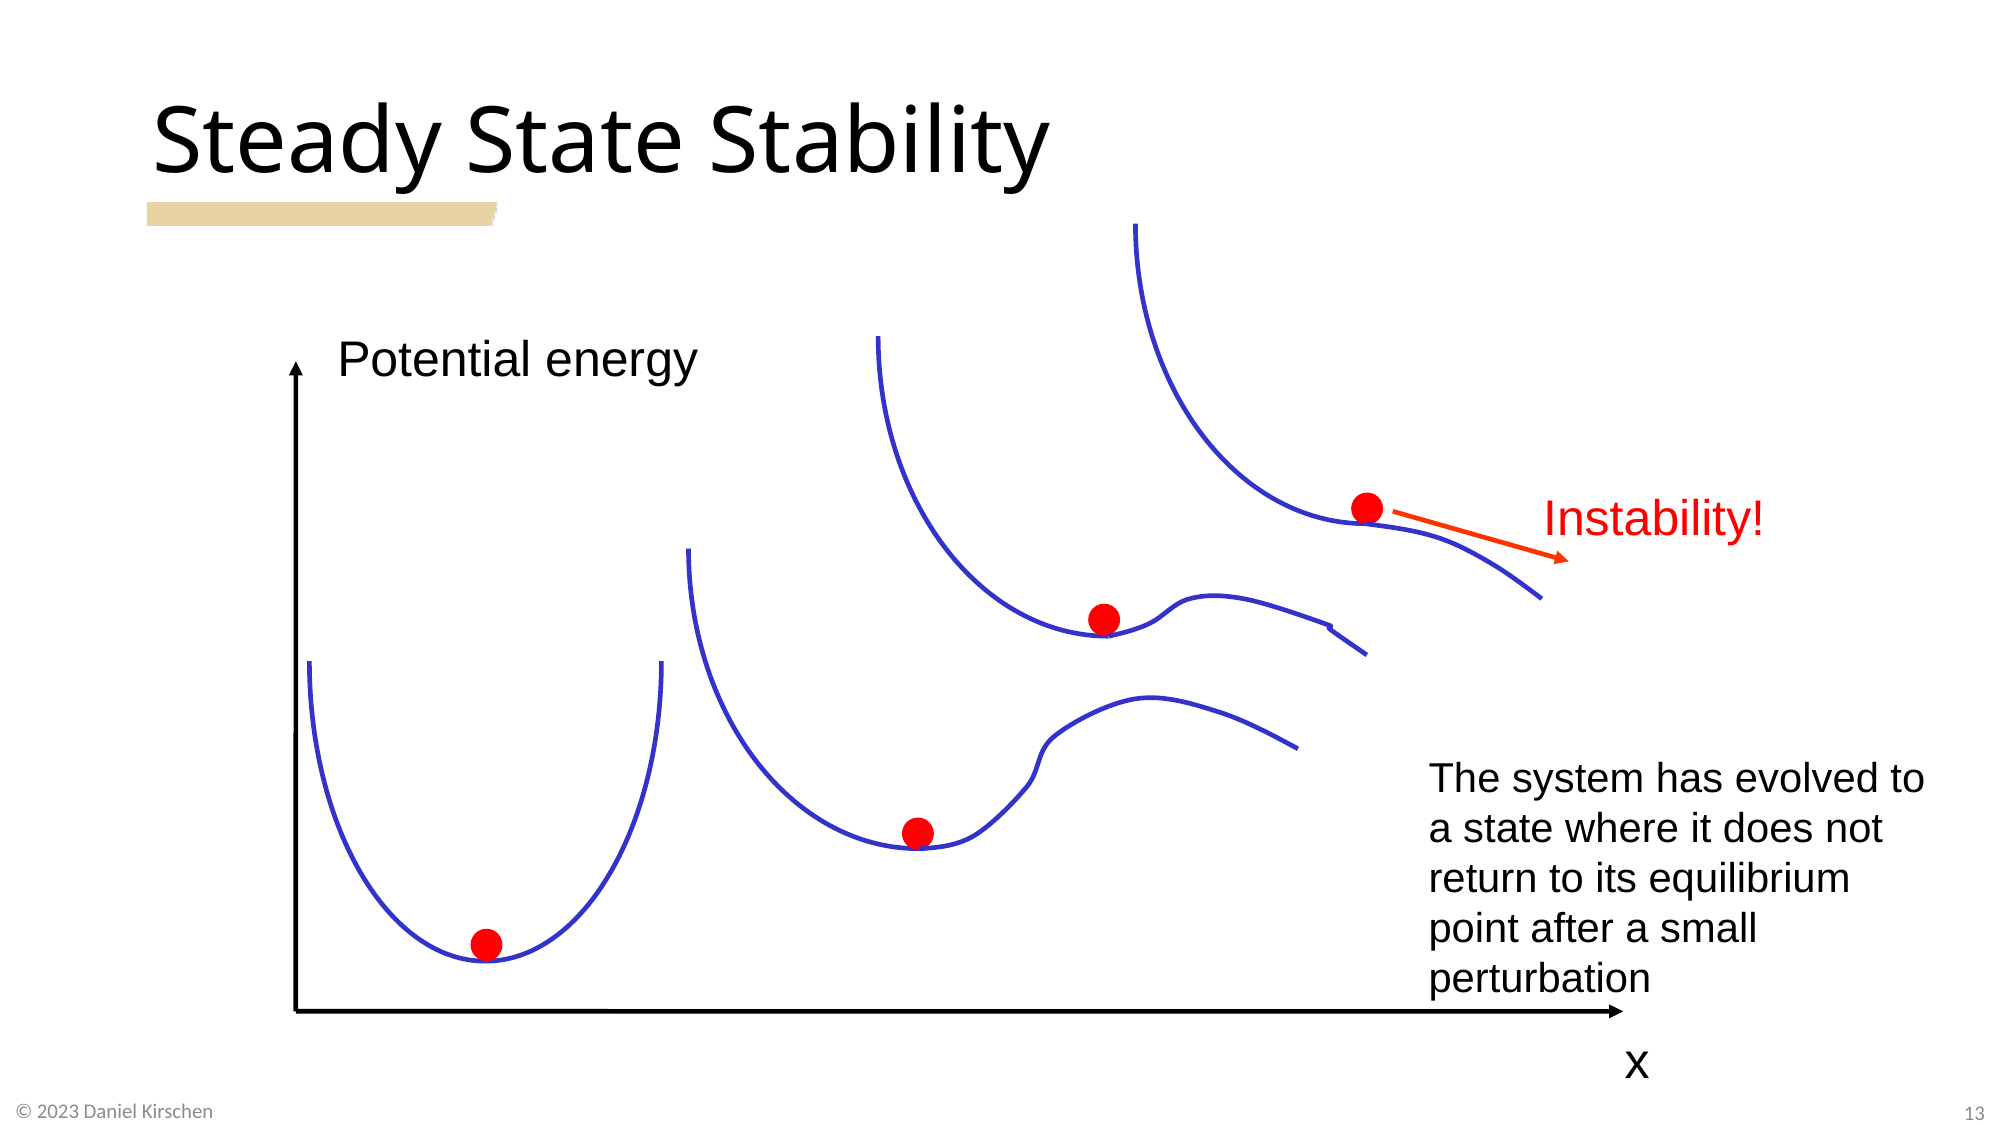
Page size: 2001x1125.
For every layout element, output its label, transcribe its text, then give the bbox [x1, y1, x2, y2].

text_box [296, 1009, 1624, 1018]
text_box [289, 361, 303, 1012]
text_box Potential energy [322, 319, 714, 394]
slide_number © 2023 Daniel Kirschen [0, 1094, 546, 1125]
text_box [1392, 477, 1781, 562]
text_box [878, 336, 1367, 656]
text_box The system has evolved to a state where it does not return to its equilibrium point after a small perturbation [1413, 743, 1968, 1009]
title Steady State Stability [137, 59, 1863, 226]
slide_number 13 [1550, 1088, 2000, 1125]
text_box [1135, 223, 1542, 599]
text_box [688, 548, 1298, 849]
text_box x [1609, 1021, 1665, 1088]
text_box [309, 661, 662, 962]
